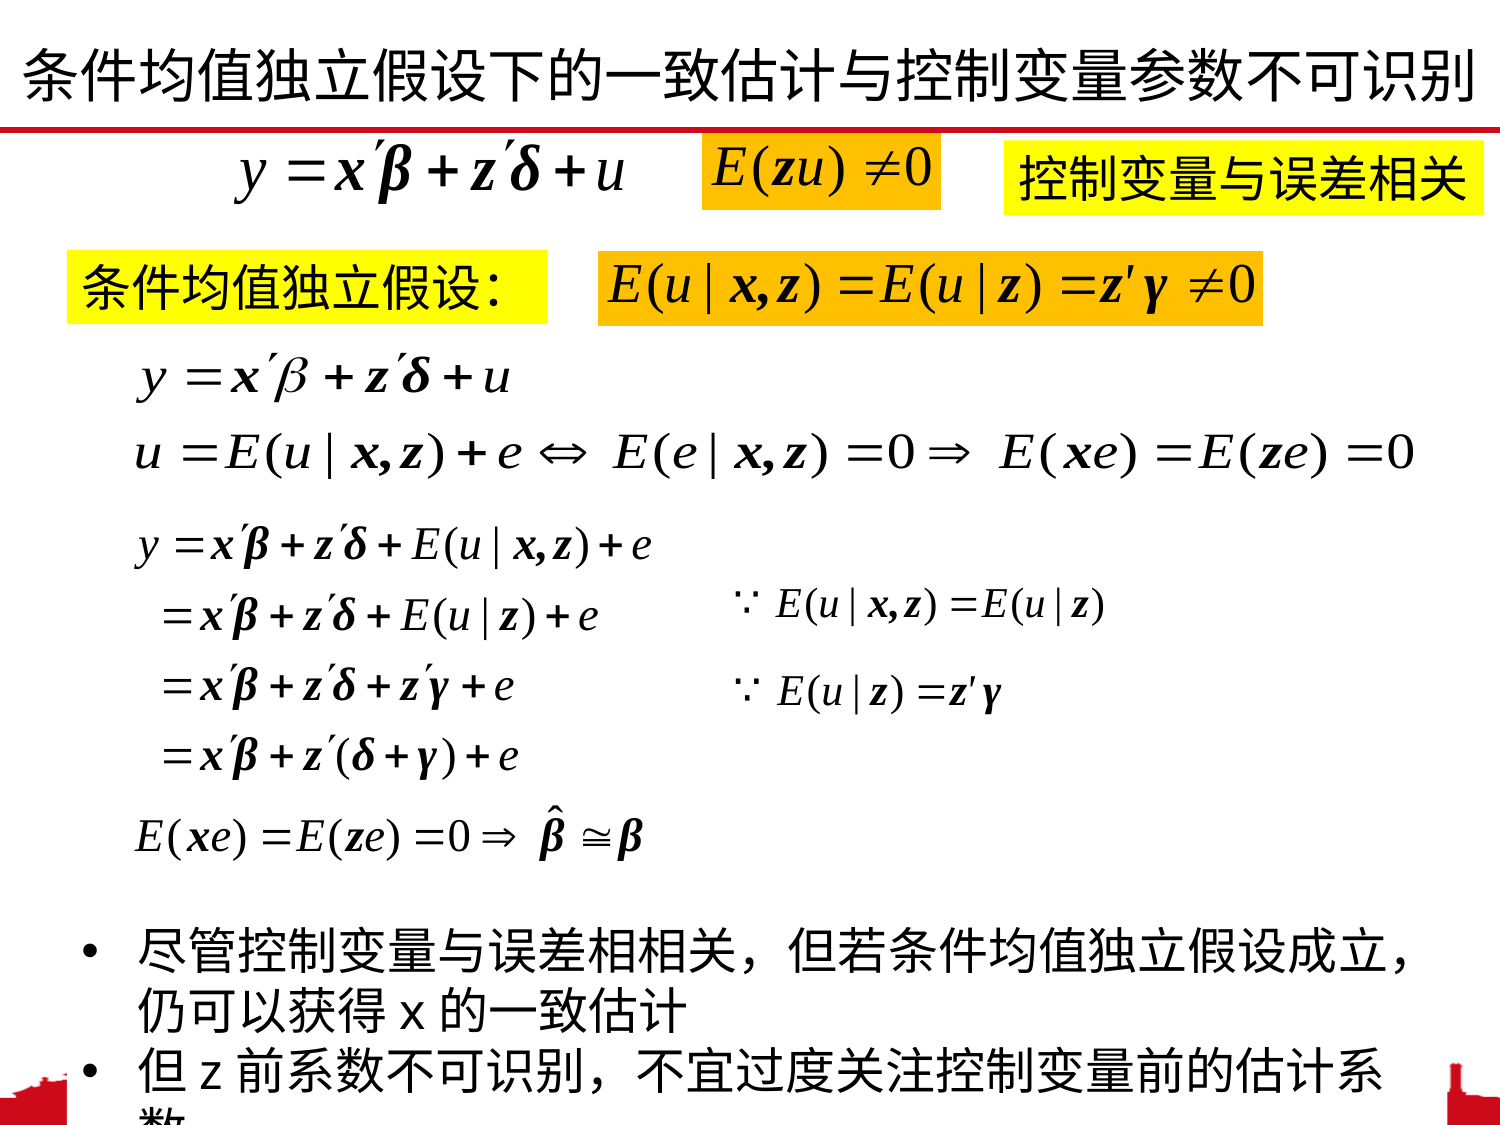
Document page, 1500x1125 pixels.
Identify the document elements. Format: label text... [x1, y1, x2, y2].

text_box 控制变量与误差相关 [1003, 140, 1485, 216]
picture [0, 959, 66, 1125]
text_box 条件均值独立假设： [66, 249, 548, 325]
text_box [597, 250, 1264, 326]
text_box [224, 130, 641, 218]
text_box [126, 345, 1423, 490]
picture [1448, 959, 1500, 1125]
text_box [702, 133, 942, 210]
text_box 尽管控制变量与误差相相关，但若条件均值独立假设成立，仍可以获得x的一致估计 但z前系数不可识别，不宜过度关注控制变量前的估计系数 [66, 912, 1448, 1125]
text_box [126, 516, 662, 873]
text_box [733, 578, 1113, 636]
text_box 条件均值独立假设下的一致估计与控制变量参数不可识别 [0, 31, 1500, 117]
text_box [733, 665, 1012, 724]
